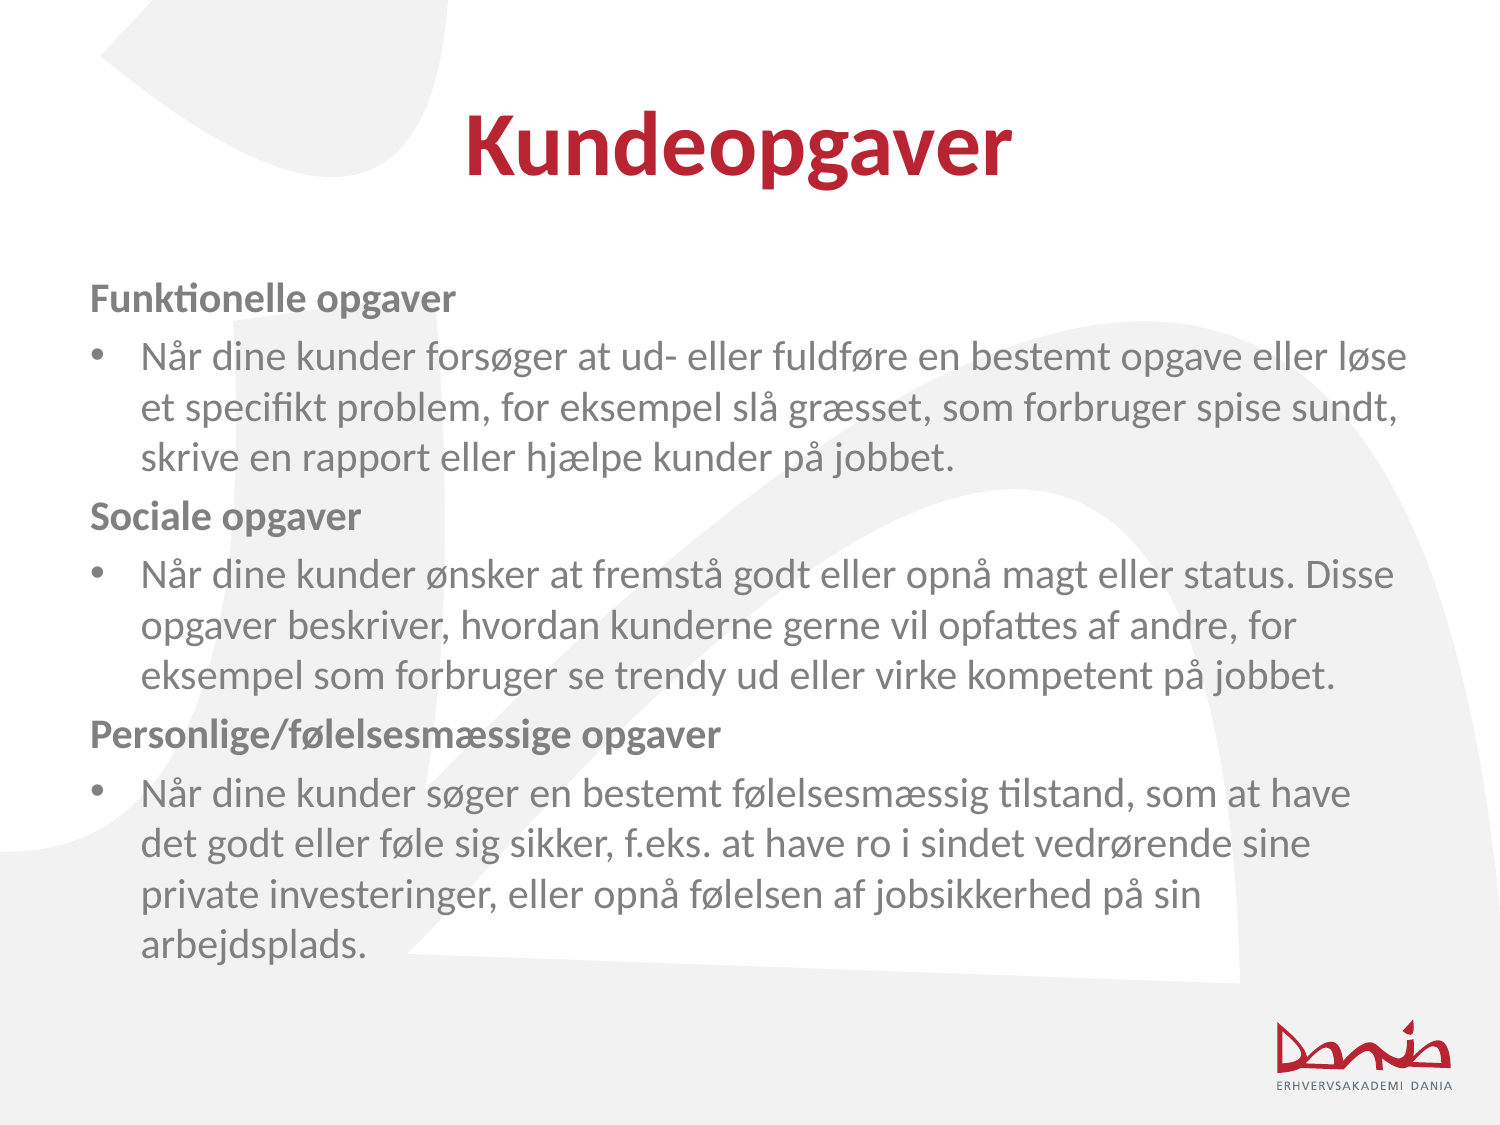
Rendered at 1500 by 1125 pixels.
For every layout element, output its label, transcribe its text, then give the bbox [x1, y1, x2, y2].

list Funktionelle opgaver Når dine kunder forsøger at ud- eller fuldføre en bestemt opgave eller løse et specifikt problem, for eksempel slå græsset, som forbruger spise sundt, skrive en rapport eller hjælpe kunder på jobbet. Sociale opgaver Når dine kunder ønsker at fremstå godt eller opnå magt eller status. Disse opgaver beskriver, hvordan kunderne gerne vil opfattes af andre, for eksempel som forbruger se trendy ud eller virke kompetent på jobbet. Personlige/følelsesmæssige opgaver Når dine kunder søger en bestemt følelsesmæssig tilstand, som at have det godt eller føle sig sikker, f.eks. at have ro i sindet vedrørende sine private investeringer, eller opnå følelsen af jobsikkerhed på sin arbejdsplads. [75, 262, 1425, 1005]
title Kundeopgaver [75, 45, 1425, 233]
